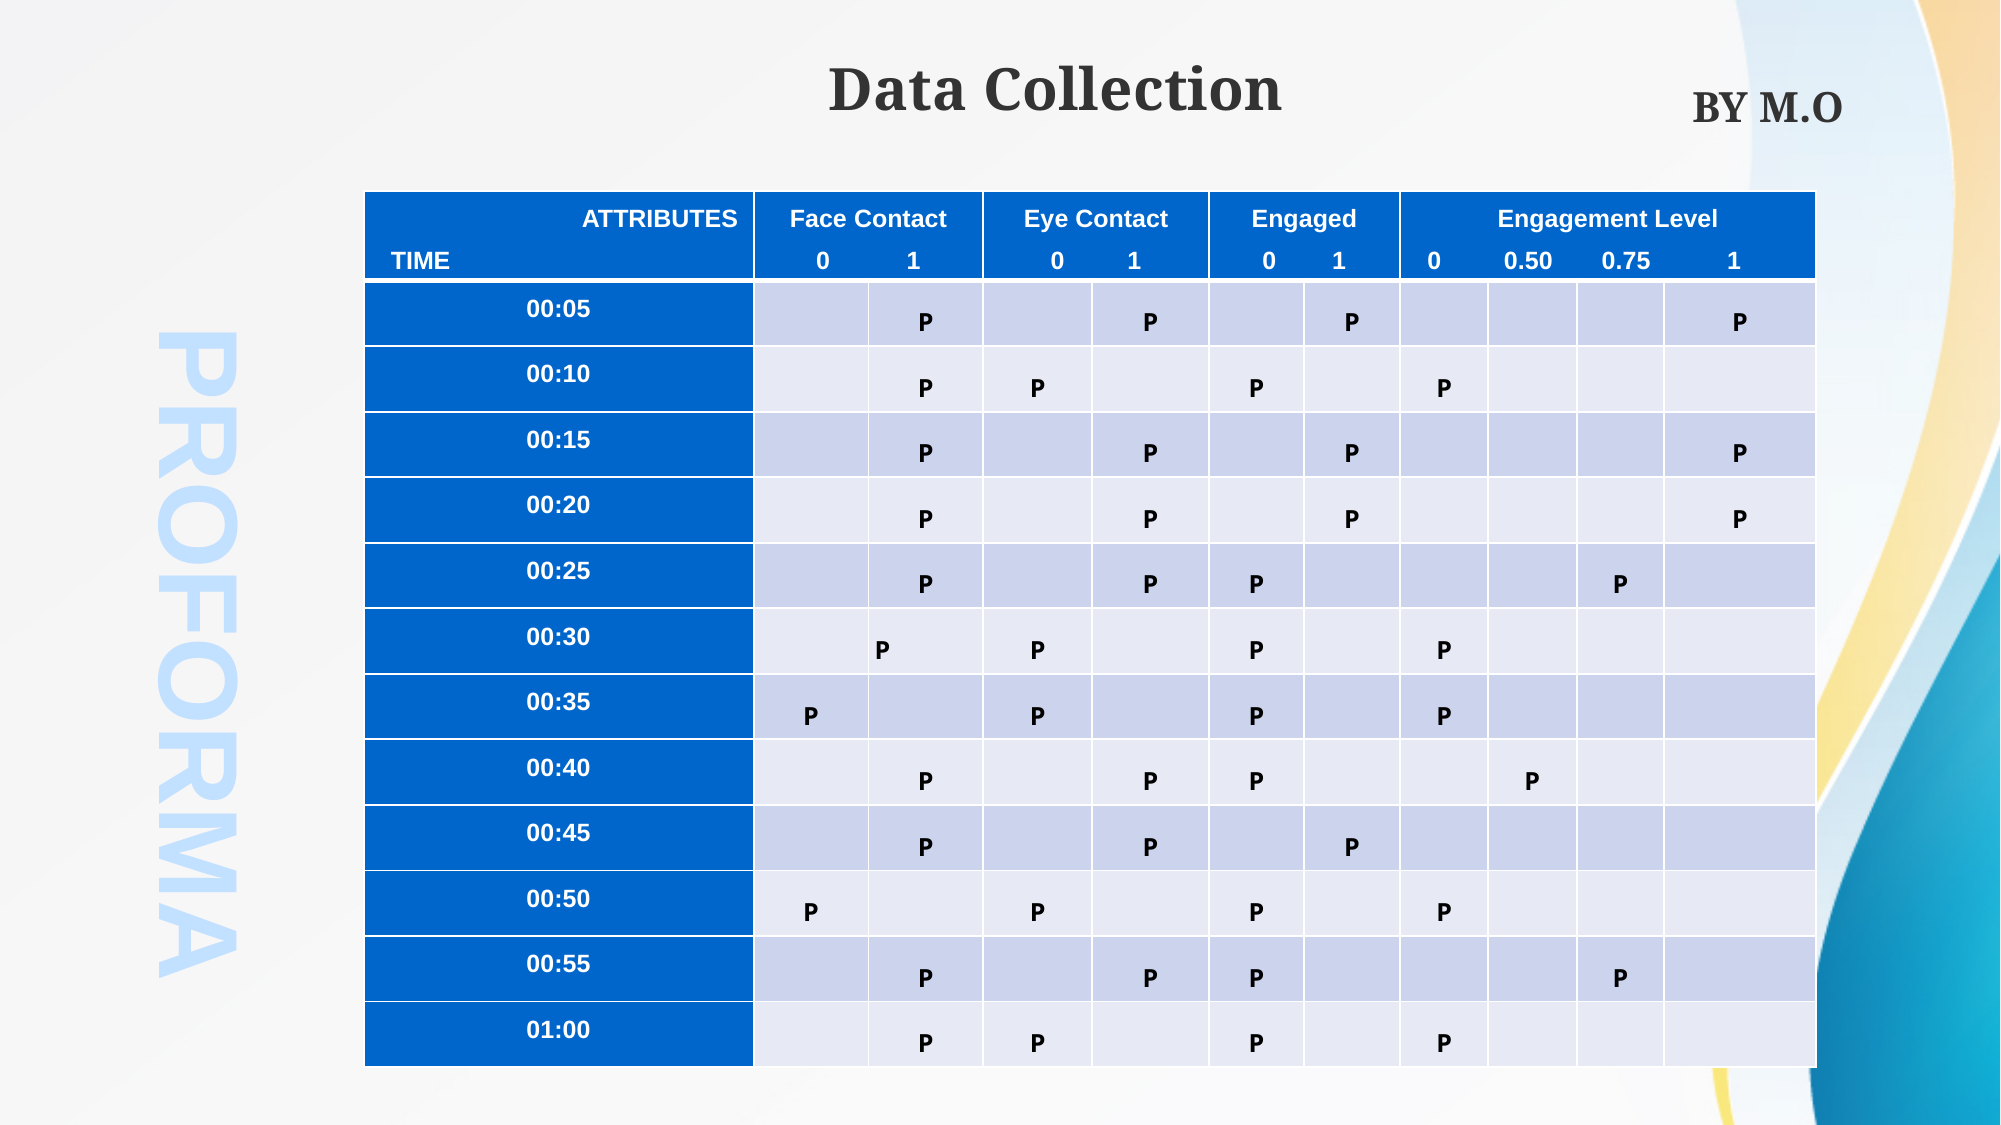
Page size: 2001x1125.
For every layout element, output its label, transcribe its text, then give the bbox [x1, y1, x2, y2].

table_cell [1665, 1002, 1815, 1066]
table_cell [984, 478, 1091, 542]
table_cell P [1489, 740, 1576, 804]
table_cell [755, 937, 868, 1001]
table_cell [984, 937, 1091, 1001]
table_cell P [1210, 871, 1303, 935]
table_cell P [1093, 478, 1208, 542]
table_cell [1093, 347, 1208, 411]
table_cell [1578, 347, 1663, 411]
table_cell [1093, 675, 1208, 738]
table_cell P [984, 609, 1091, 673]
table_cell 00:40 [365, 740, 753, 804]
table_cell P [1210, 740, 1303, 804]
text_box BY M.O [1585, 48, 1906, 138]
table_cell [1305, 871, 1399, 935]
table_cell P [869, 544, 982, 607]
table_cell 00:15 [365, 413, 753, 476]
table_cell [1401, 806, 1487, 870]
table_cell [1210, 413, 1303, 476]
table_cell [1093, 871, 1208, 935]
table_cell [755, 413, 868, 476]
table_cell [1578, 675, 1663, 738]
table_cell P [1210, 544, 1303, 607]
table_cell P [869, 478, 982, 542]
table_cell [984, 806, 1091, 870]
table_cell [1665, 675, 1815, 738]
text_box PROFORMA [129, 310, 280, 997]
table_cell [755, 478, 868, 542]
table_cell P [1093, 740, 1208, 804]
table_cell P [1305, 413, 1399, 476]
table_cell [1489, 937, 1576, 1001]
table_cell 00:35 [365, 675, 753, 738]
table_header Face Contact 0 1 [755, 192, 982, 278]
table_cell P [1093, 413, 1208, 476]
table_cell P [984, 871, 1091, 935]
table_cell [1401, 740, 1487, 804]
table_cell P [1210, 609, 1303, 673]
table_cell P [755, 675, 868, 738]
table_cell [1401, 283, 1487, 345]
table_cell [1578, 1002, 1663, 1066]
table_cell 01:00 [365, 1002, 753, 1066]
table_cell P [869, 347, 982, 411]
table_cell [1305, 544, 1399, 607]
table_cell [1401, 544, 1487, 607]
table_cell P [1578, 937, 1663, 1001]
table_cell [1665, 740, 1815, 804]
table_header ATTRIBUTES TIME [365, 192, 753, 278]
table_cell [755, 283, 868, 345]
table_cell P [1665, 478, 1815, 542]
table_cell P [1401, 347, 1487, 411]
table_cell P [1093, 283, 1208, 345]
table_cell [984, 283, 1091, 345]
table_cell P [869, 806, 982, 870]
table_cell 00:50 [365, 871, 753, 935]
table_cell P [869, 609, 982, 673]
table_cell [1578, 478, 1663, 542]
table_cell P [1305, 283, 1399, 345]
table_cell P [1210, 347, 1303, 411]
table_cell [755, 544, 868, 607]
table_cell [1210, 283, 1303, 345]
table_cell [1305, 675, 1399, 738]
table_cell [755, 806, 868, 870]
table_cell P [1305, 806, 1399, 870]
table_cell P [1665, 413, 1815, 476]
table_cell P [1401, 871, 1487, 935]
table_cell P [1401, 609, 1487, 673]
table_cell [755, 609, 868, 673]
table_cell P [1401, 1002, 1487, 1066]
table_cell 00:45 [365, 806, 753, 870]
table_cell P [869, 413, 982, 476]
table_cell [1401, 413, 1487, 476]
table_cell [1489, 806, 1576, 870]
table_cell [1305, 740, 1399, 804]
table_cell P [1210, 937, 1303, 1001]
text_box Data Collection [704, 9, 1364, 130]
table_cell [1489, 1002, 1576, 1066]
table_cell P [1578, 544, 1663, 607]
table_cell P [984, 1002, 1091, 1066]
table_cell [1305, 609, 1399, 673]
table_header Engaged 0 1 [1210, 192, 1399, 278]
table_cell [1210, 478, 1303, 542]
table_cell [1093, 609, 1208, 673]
table_cell [1489, 544, 1576, 607]
table_cell [984, 413, 1091, 476]
table_cell P [1665, 283, 1815, 345]
table_cell [1578, 740, 1663, 804]
table_cell [1665, 609, 1815, 673]
table_cell [869, 675, 982, 738]
table_cell [1305, 1002, 1399, 1066]
table_cell P [984, 347, 1091, 411]
table_cell [1489, 283, 1576, 345]
table_cell [1665, 544, 1815, 607]
table_cell [755, 347, 868, 411]
table_cell [984, 740, 1091, 804]
table_cell [1665, 347, 1815, 411]
table_cell P [1210, 675, 1303, 738]
table_cell [1305, 937, 1399, 1001]
table_cell [1489, 413, 1576, 476]
table_cell P [1401, 675, 1487, 738]
table_cell [984, 544, 1091, 607]
table_cell [1578, 609, 1663, 673]
table_cell P [869, 283, 982, 345]
table_header Eye Contact 0 1 [984, 192, 1208, 278]
table_cell [1305, 347, 1399, 411]
table_cell P [869, 740, 982, 804]
table_cell [1578, 283, 1663, 345]
table_cell [1665, 871, 1815, 935]
table_cell 00:05 [365, 283, 753, 345]
table_cell 00:20 [365, 478, 753, 542]
table_cell P [1093, 544, 1208, 607]
table_cell [1401, 937, 1487, 1001]
table_cell P [1305, 478, 1399, 542]
table_cell 00:30 [365, 609, 753, 673]
table_cell [1665, 806, 1815, 870]
table_cell [1489, 675, 1576, 738]
table_cell [1665, 937, 1815, 1001]
table_cell [1210, 806, 1303, 870]
table_cell [1489, 347, 1576, 411]
table_cell [869, 871, 982, 935]
table_cell [1093, 1002, 1208, 1066]
table_header Engagement Level 0 0.50 0.75 1 [1401, 192, 1815, 278]
table_cell [1578, 871, 1663, 935]
table_cell 00:25 [365, 544, 753, 607]
table_cell [1578, 413, 1663, 476]
table_cell P [869, 937, 982, 1001]
table_cell P [755, 871, 868, 935]
table_cell [755, 740, 868, 804]
table_cell P [1093, 937, 1208, 1001]
table_cell 00:55 [365, 937, 753, 1001]
table_cell [1489, 478, 1576, 542]
table_cell [1489, 609, 1576, 673]
table_cell P [984, 675, 1091, 738]
table_cell [1489, 871, 1576, 935]
picture [0, 0, 2001, 1125]
table_cell [755, 1002, 868, 1066]
table_cell 00:10 [365, 347, 753, 411]
table_cell [1401, 478, 1487, 542]
table_cell [1578, 806, 1663, 870]
table_cell P [1210, 1002, 1303, 1066]
table_cell P [1093, 806, 1208, 870]
table_cell P [869, 1002, 982, 1066]
